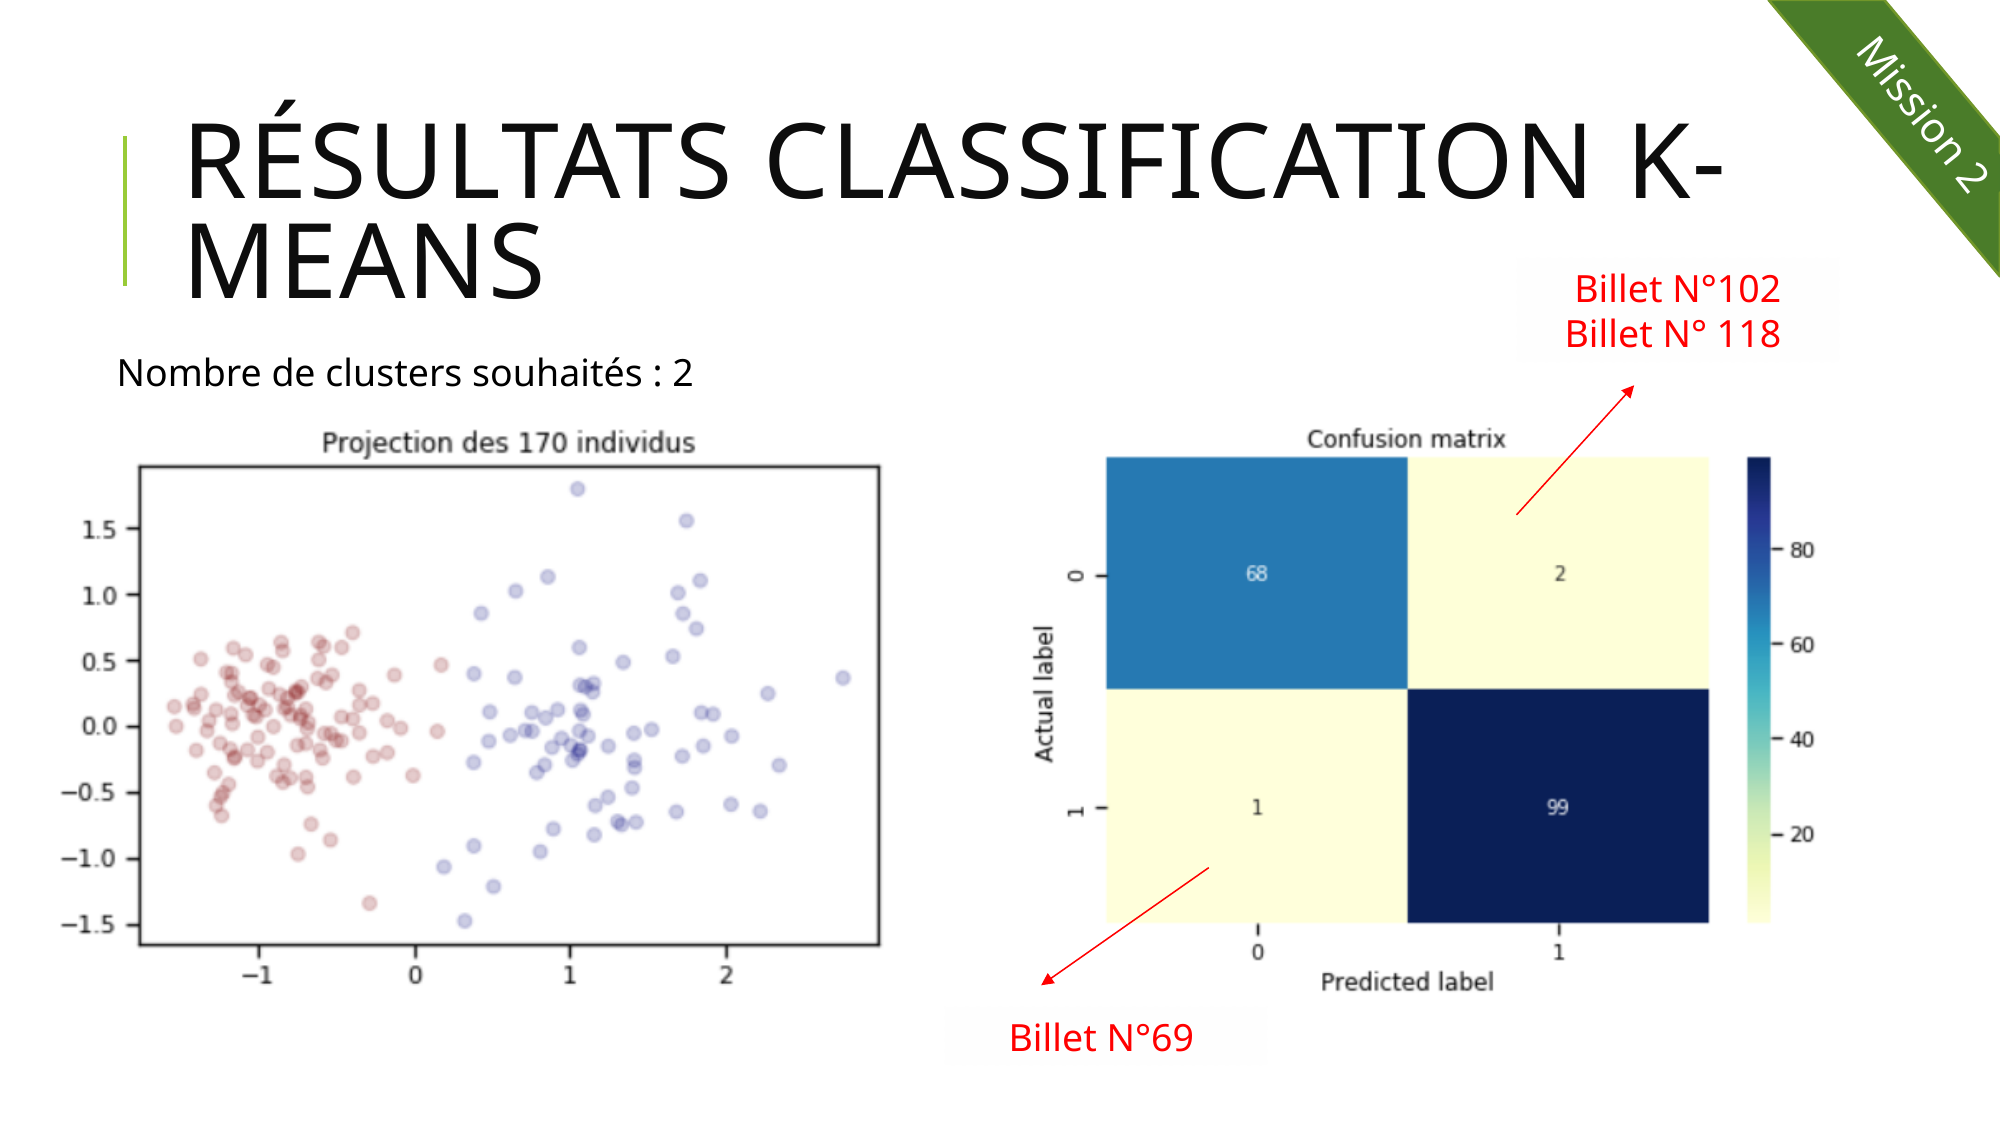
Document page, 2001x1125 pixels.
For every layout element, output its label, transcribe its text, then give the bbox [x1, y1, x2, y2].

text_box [1040, 867, 1210, 986]
title Résultats CLASSIFICATION K-MEANS [168, 96, 1761, 342]
picture [30, 412, 920, 1018]
picture [990, 412, 1876, 1040]
text_box Billet N°102 Billet N° 118 [1516, 257, 1840, 363]
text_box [1768, 0, 2000, 277]
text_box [1516, 385, 1635, 516]
text_box Billet N°69 [944, 1006, 1268, 1066]
text_box Nombre de clusters souhaités : 2 [101, 341, 966, 447]
